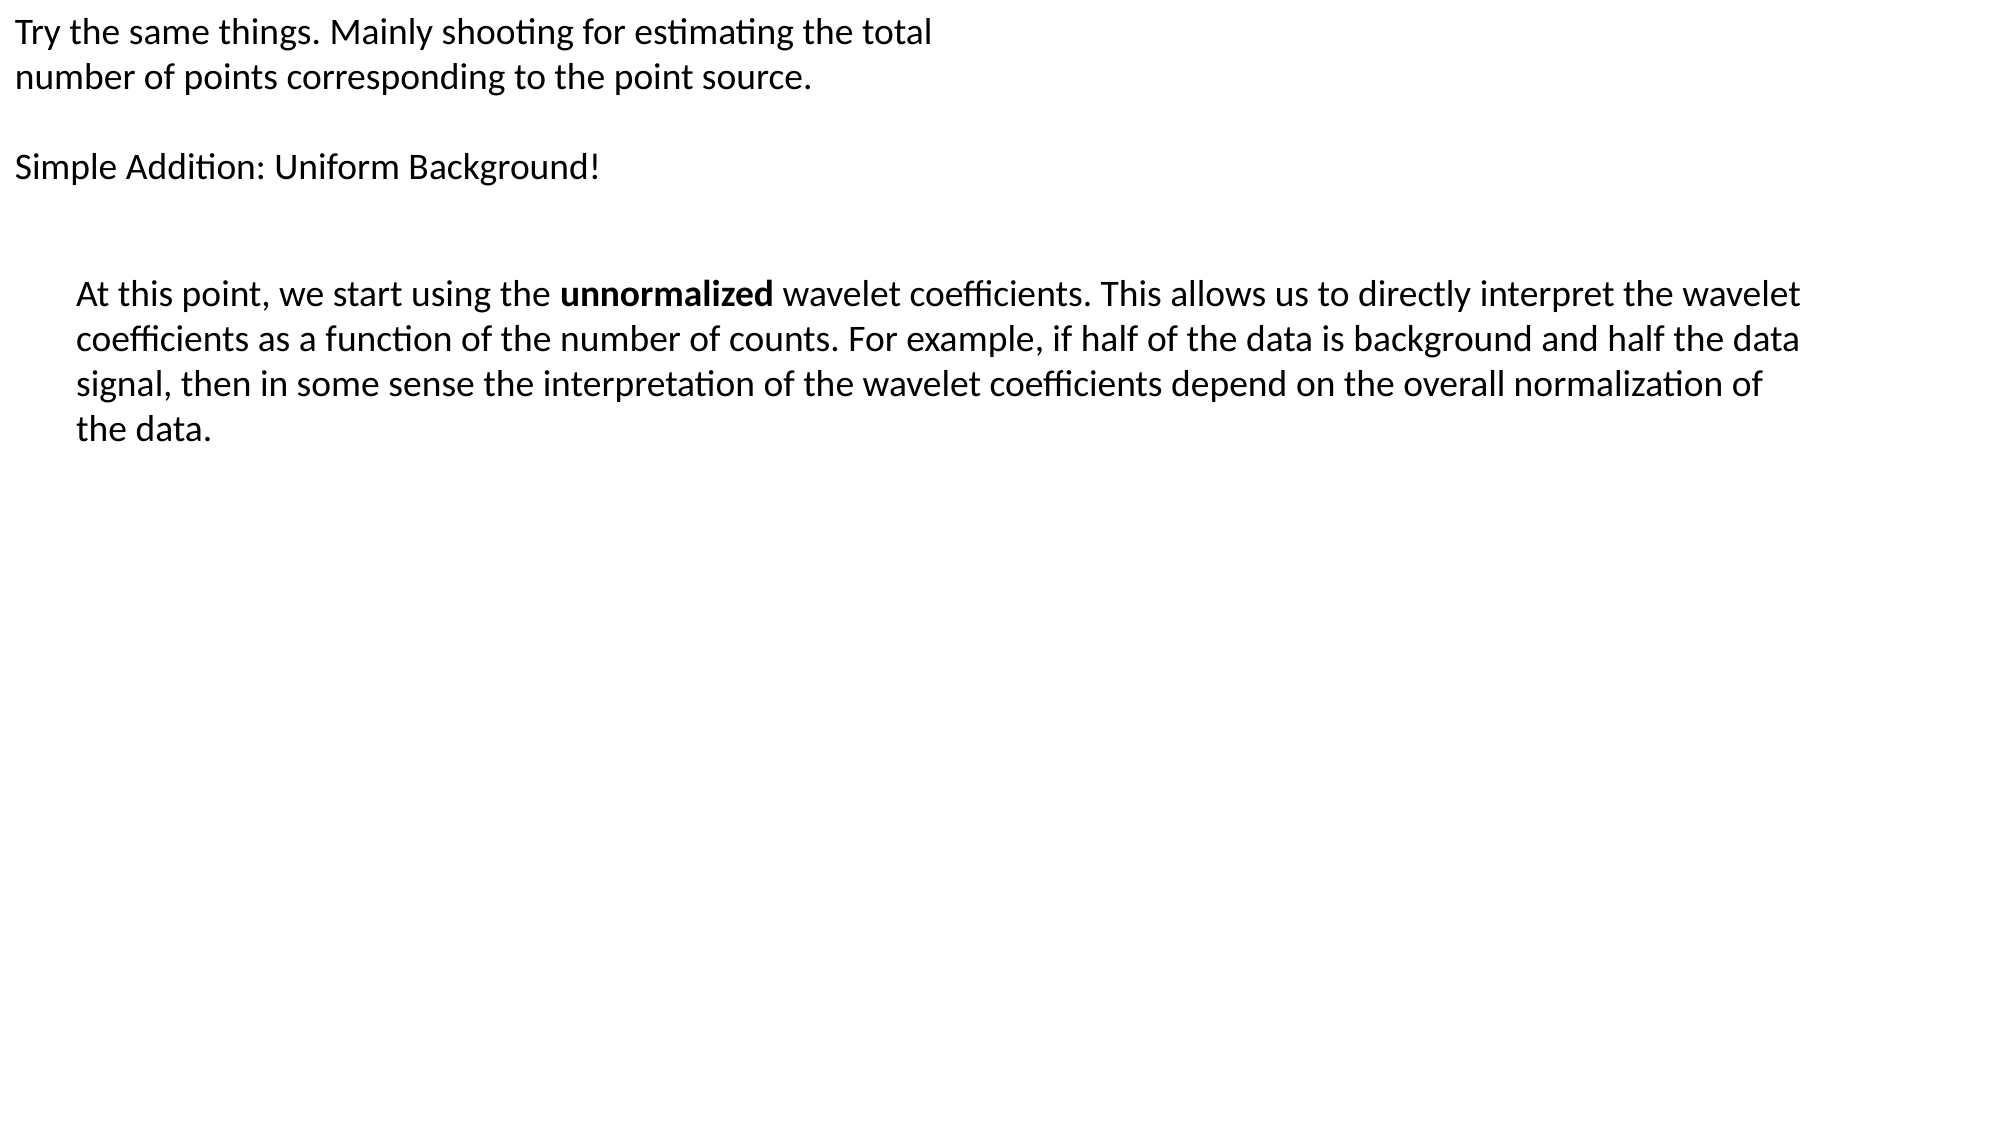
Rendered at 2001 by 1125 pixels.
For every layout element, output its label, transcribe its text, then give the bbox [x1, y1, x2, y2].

text_box Try the same things. Mainly shooting for estimating the total number of points corresponding to the point source. Simple Addition: Uniform Background! [0, 0, 1001, 195]
text_box At this point, we start using the unnormalized wavelet coefficients. This allows us to directly interpret the wavelet coefficients as a function of the number of counts. For example, if half of the data is background and half the data signal, then in some sense the interpretation of the wavelet coefficients depend on the overall normalization of the data. [61, 261, 1827, 457]
